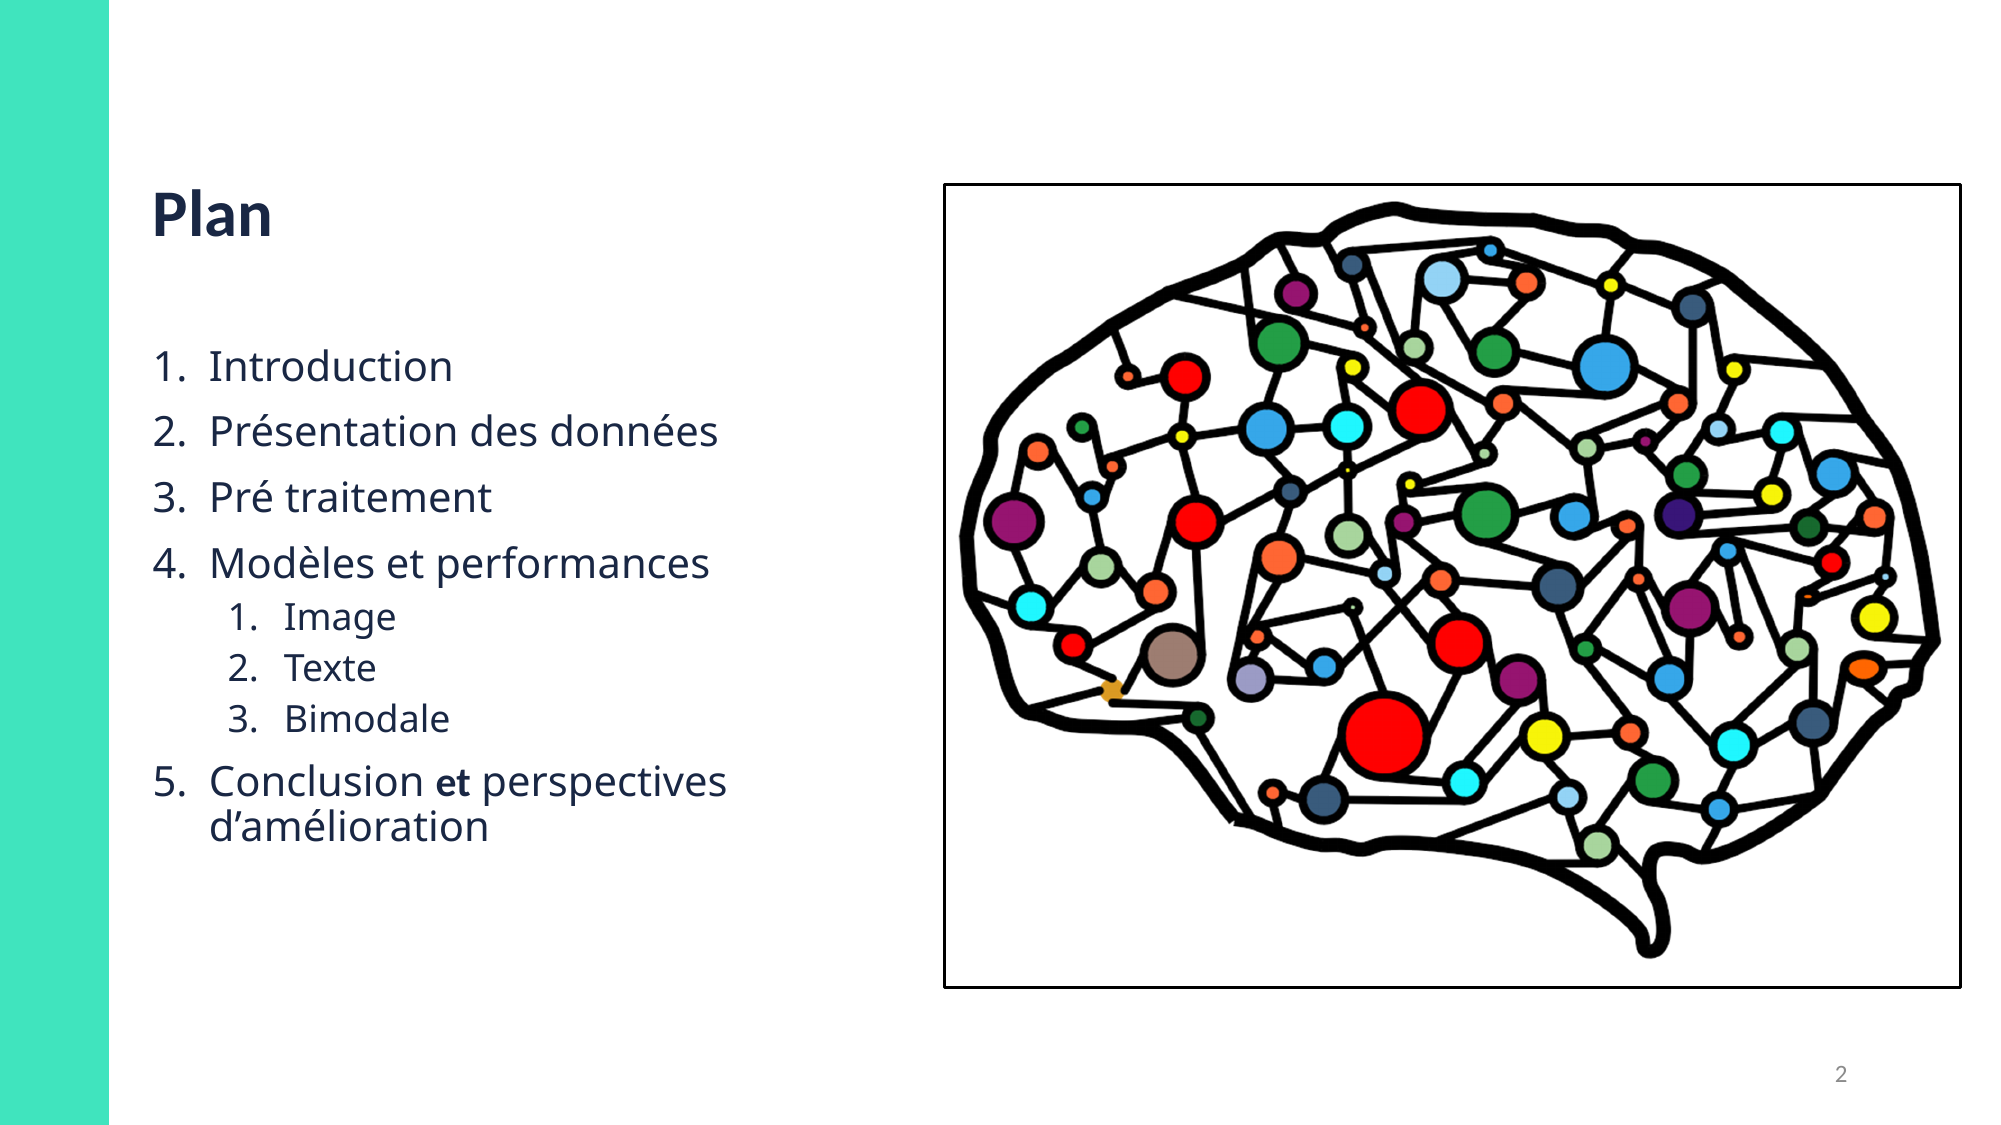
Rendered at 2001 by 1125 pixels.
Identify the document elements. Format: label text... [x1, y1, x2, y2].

slide_number 2 [1412, 1042, 1863, 1103]
title Plan [137, 0, 783, 259]
picture [946, 186, 1959, 986]
text_box [0, 0, 109, 1125]
list Introduction Présentation des données Pré traitement Modèles et performances Image Texte Bimodale Conclusion et perspectives d’amélioration [137, 337, 847, 867]
